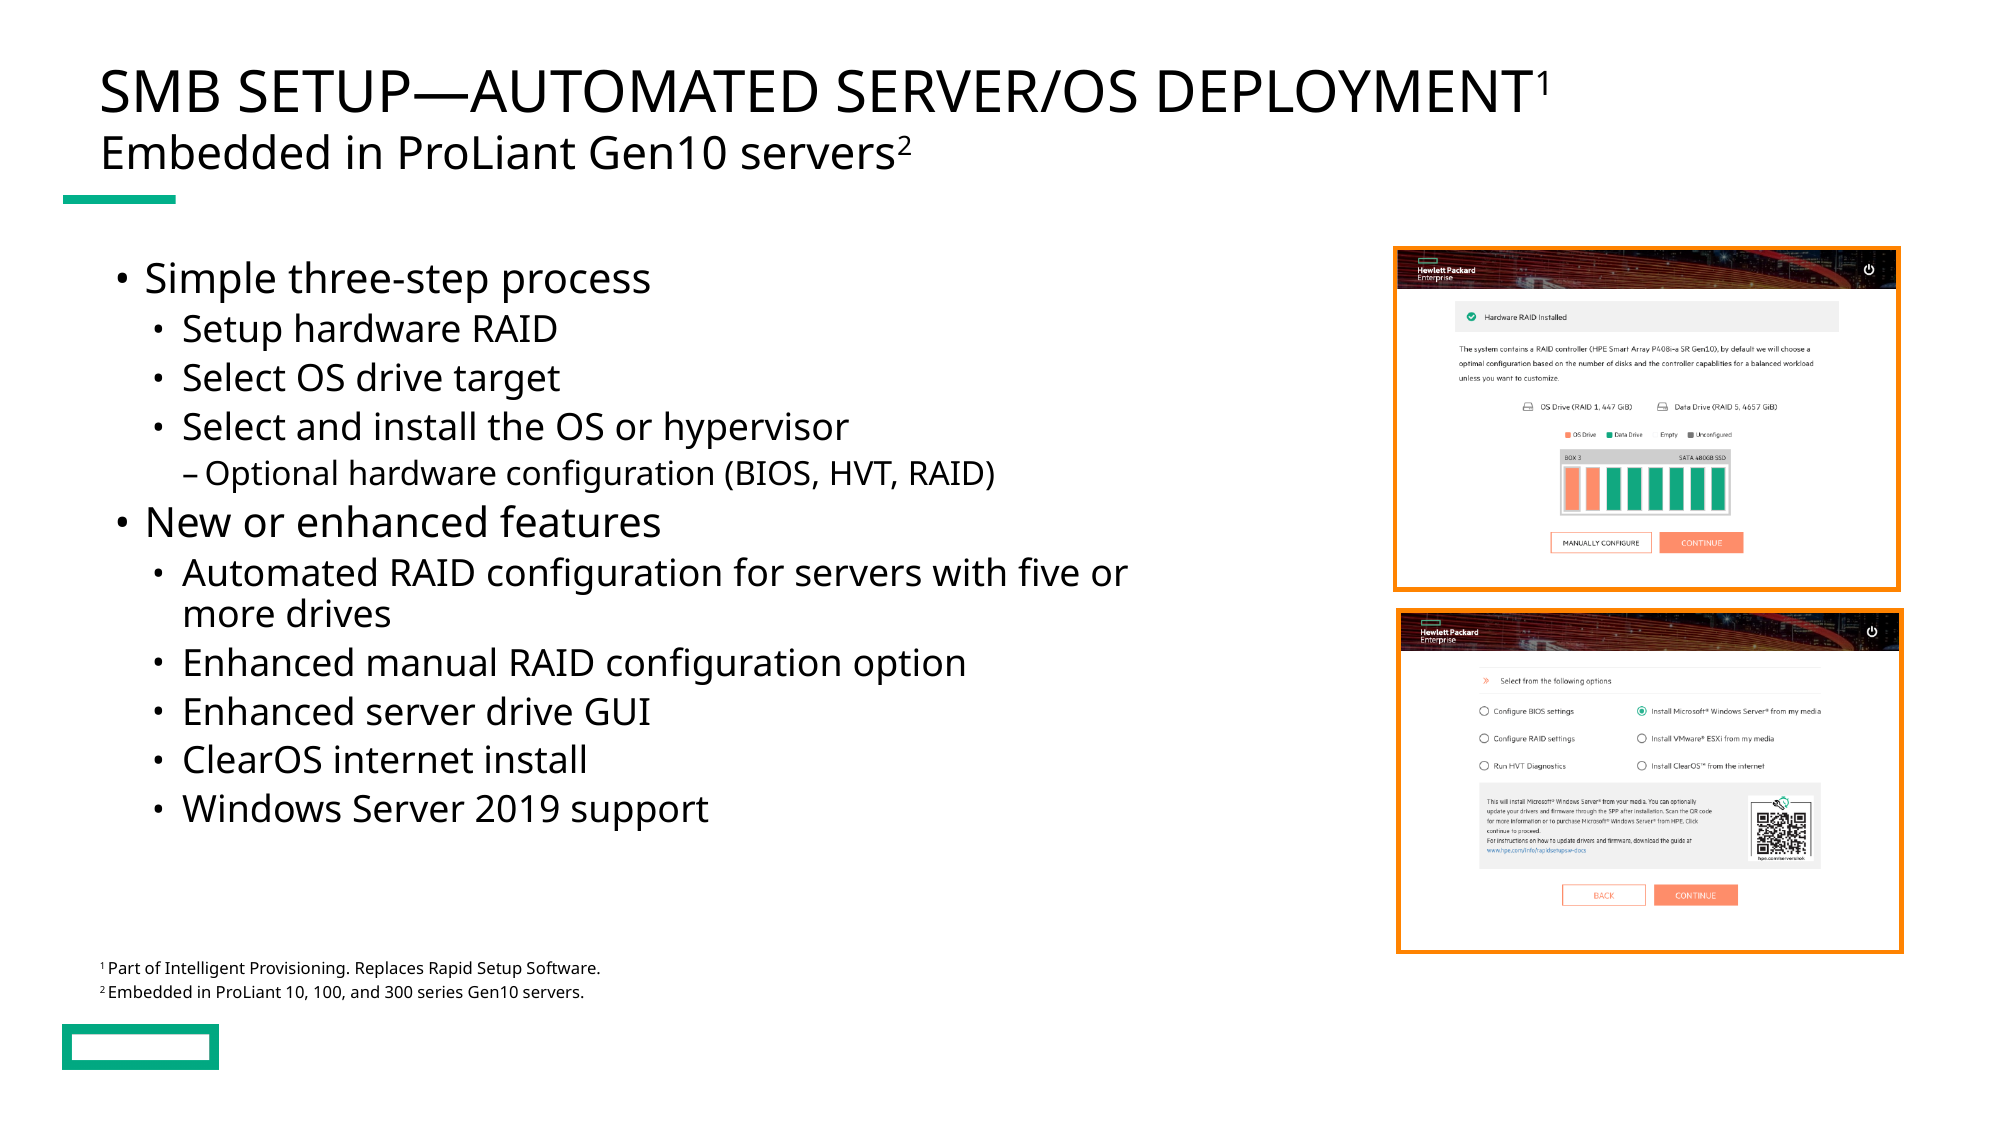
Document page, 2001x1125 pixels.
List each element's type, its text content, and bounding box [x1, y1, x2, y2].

text_box 1 Part of Intelligent Provisioning. Replaces Rapid Setup Software. 2 Embedded in ProLiant 10, 100, and 300 series Gen10 servers. [99, 960, 1288, 1003]
picture [1397, 250, 1897, 588]
list Embedded in ProLiant Gen10 servers2 [99, 129, 1900, 193]
title SMB Setup—automated server/OS deployment1 [99, 62, 1900, 129]
picture [62, 1024, 219, 1070]
text_box Simple three-step process Setup hardware RAID Select OS drive target Select and install the OS or hypervisor Optional hardware configuration (BIOS, HVT, RAID) New or enhanced features Automated RAID configuration for servers with five or more drives Enhanced manual RAID configuration option Enhanced server drive GUI ClearOS internet install Windows Server 2019 support [99, 249, 1163, 960]
picture [1400, 612, 1900, 950]
